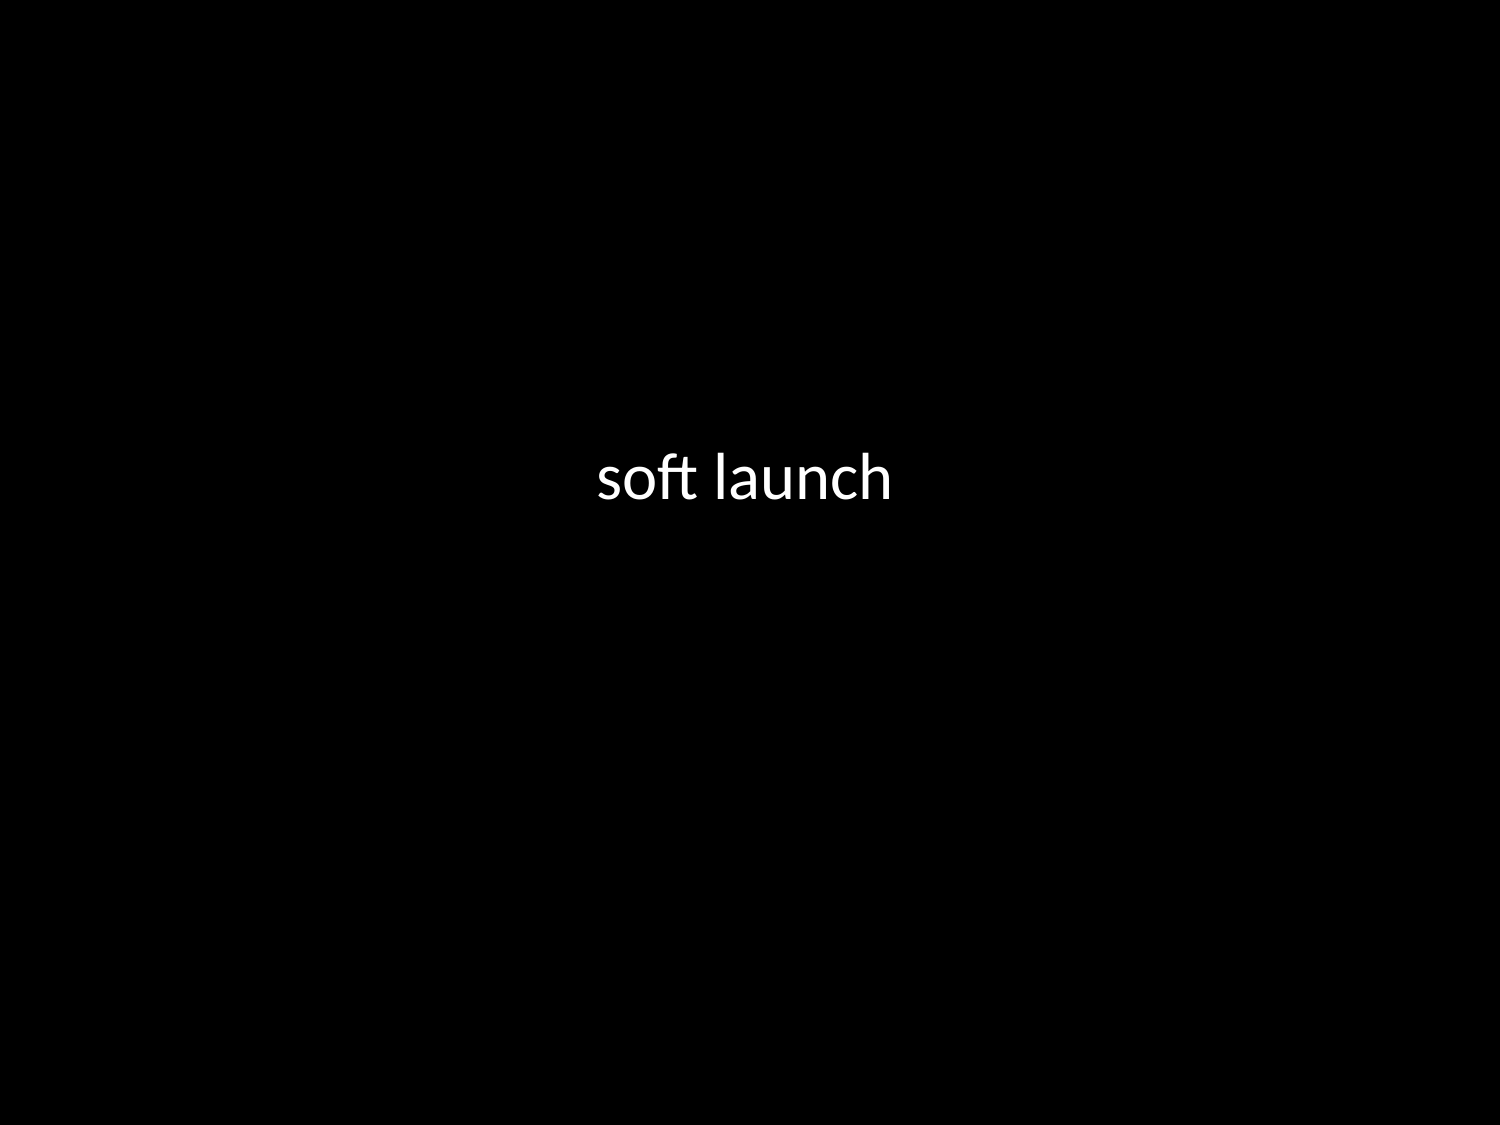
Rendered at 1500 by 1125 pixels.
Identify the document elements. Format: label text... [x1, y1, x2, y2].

list soft launch [581, 425, 919, 575]
